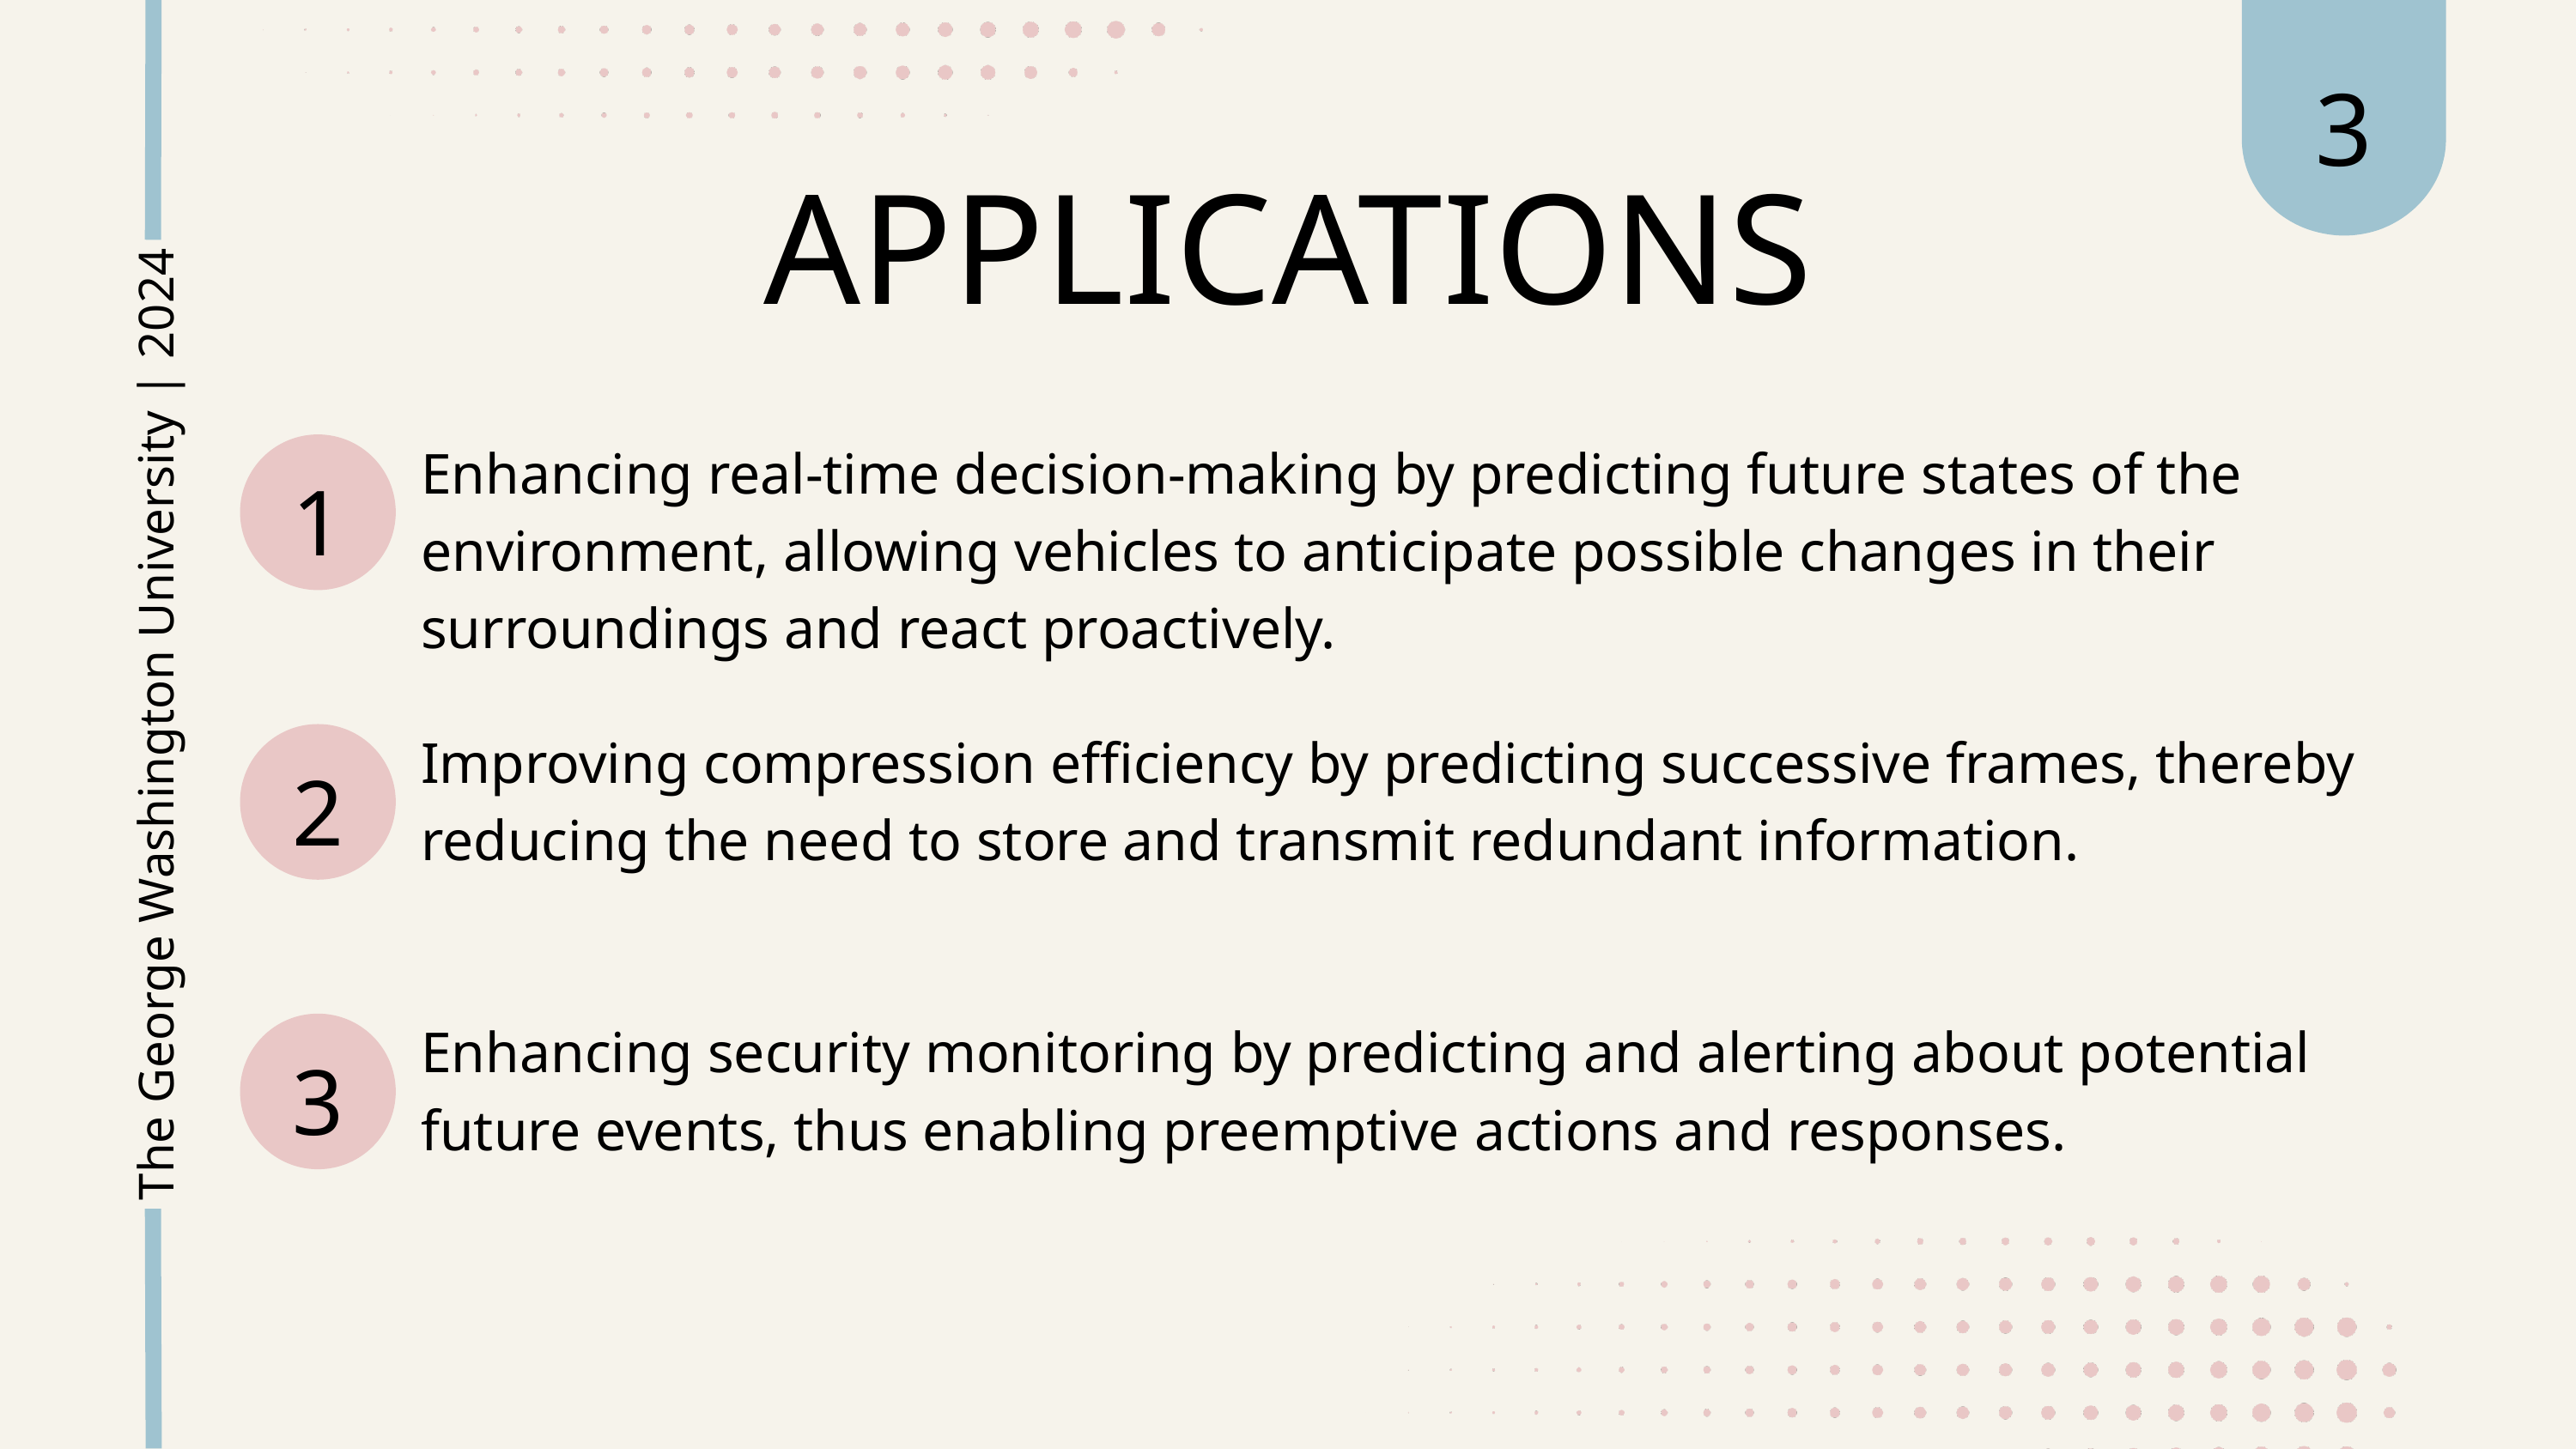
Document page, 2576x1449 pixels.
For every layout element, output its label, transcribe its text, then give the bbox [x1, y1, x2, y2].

text_box [222, 0, 1251, 118]
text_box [240, 433, 2427, 1170]
text_box APPLICATIONS [227, 122, 2432, 336]
text_box [1365, 1237, 2397, 1449]
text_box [2233, 0, 2455, 236]
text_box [88, 0, 221, 1449]
